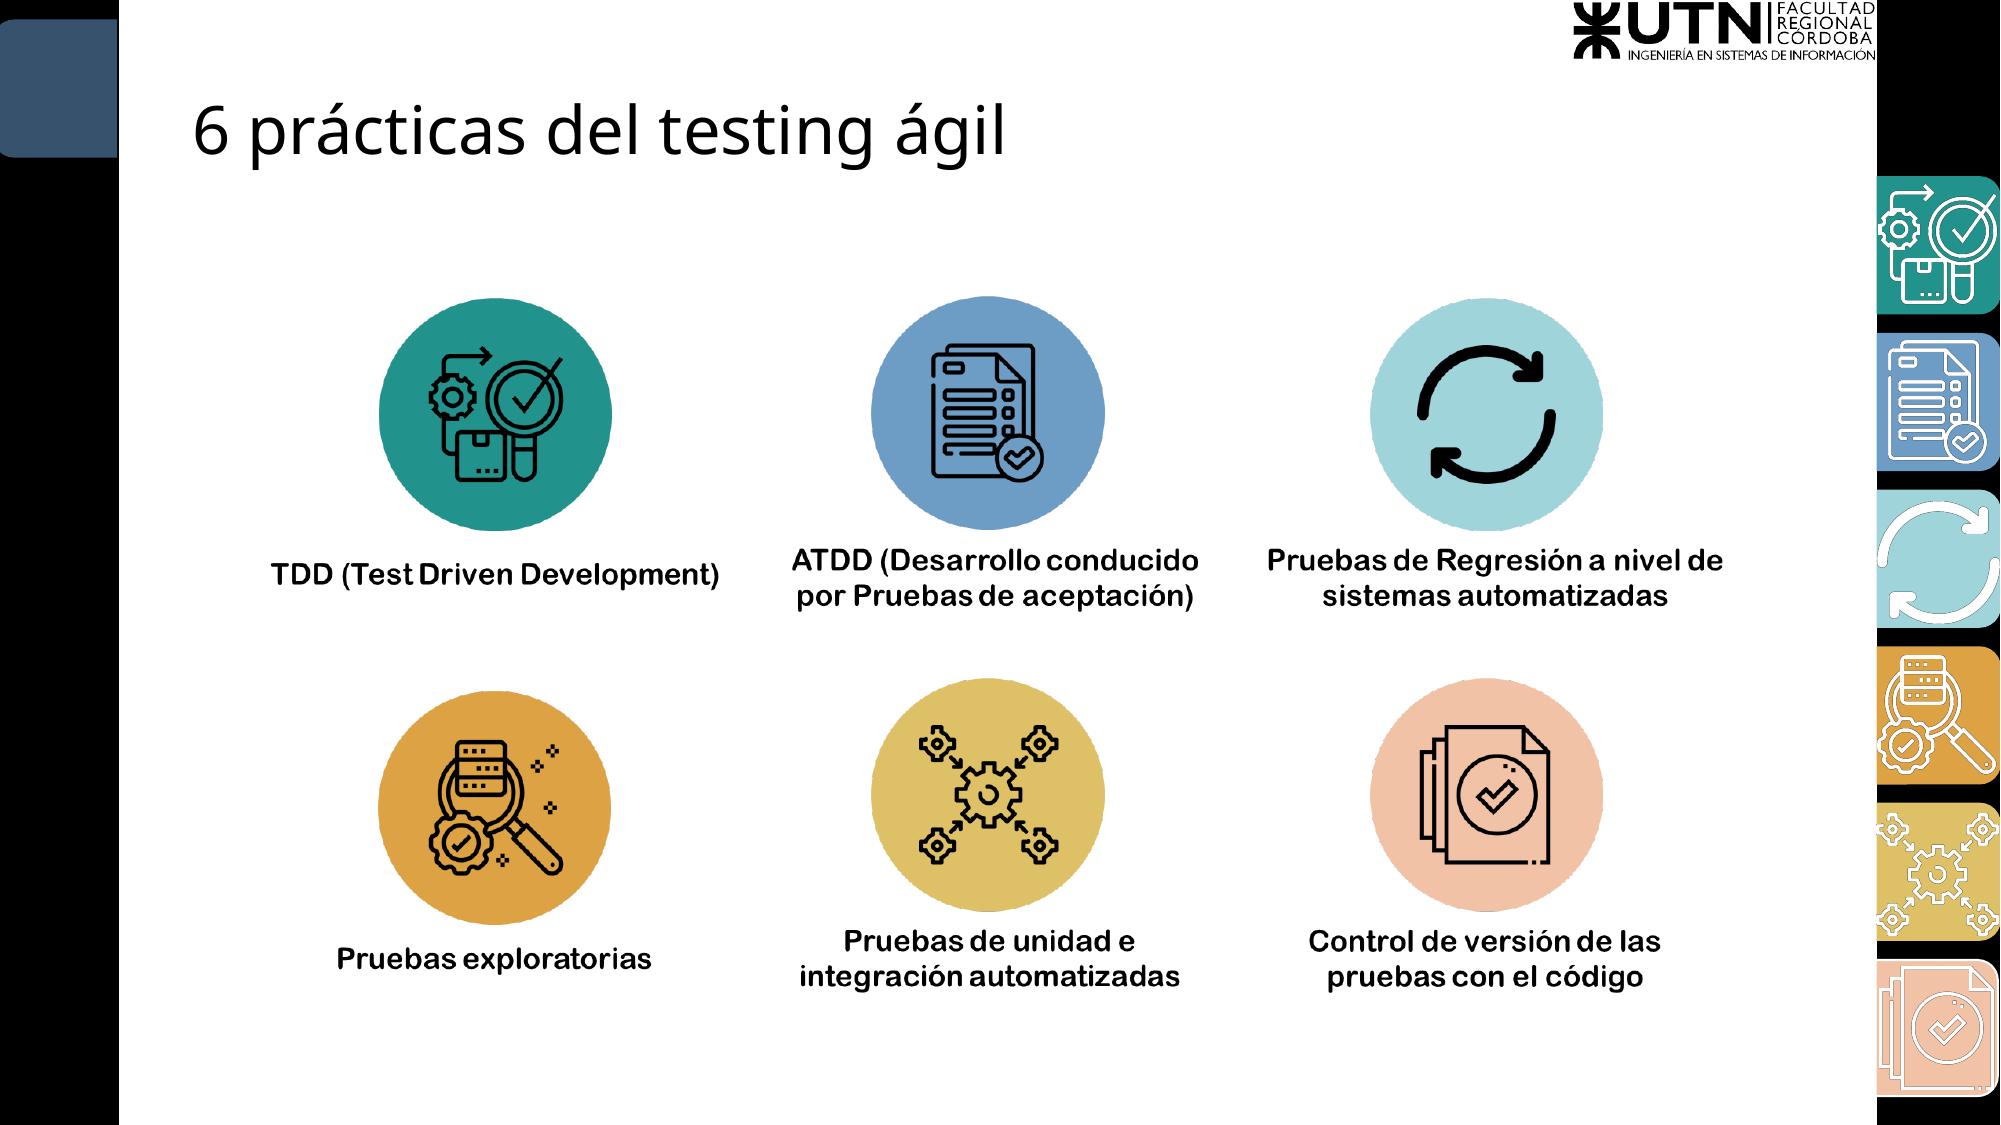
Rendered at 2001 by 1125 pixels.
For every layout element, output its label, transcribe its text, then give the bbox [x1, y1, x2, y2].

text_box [1876, 803, 2000, 940]
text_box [1877, 490, 2000, 627]
text_box [1877, 627, 2000, 647]
text_box [0, 19, 118, 158]
text_box [1877, 471, 2000, 490]
text_box [1877, 314, 2000, 333]
text_box [1877, 940, 2000, 1125]
text_box [1877, 0, 2000, 177]
title 6 prácticas del testing ágil [177, 59, 1032, 207]
picture [1569, 0, 1876, 61]
text_box [1877, 784, 2000, 803]
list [252, 296, 1748, 1011]
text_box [1876, 177, 2000, 314]
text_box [1875, 959, 1998, 1097]
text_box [1875, 647, 2000, 784]
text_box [1876, 333, 2000, 471]
text_box [0, 0, 119, 1125]
